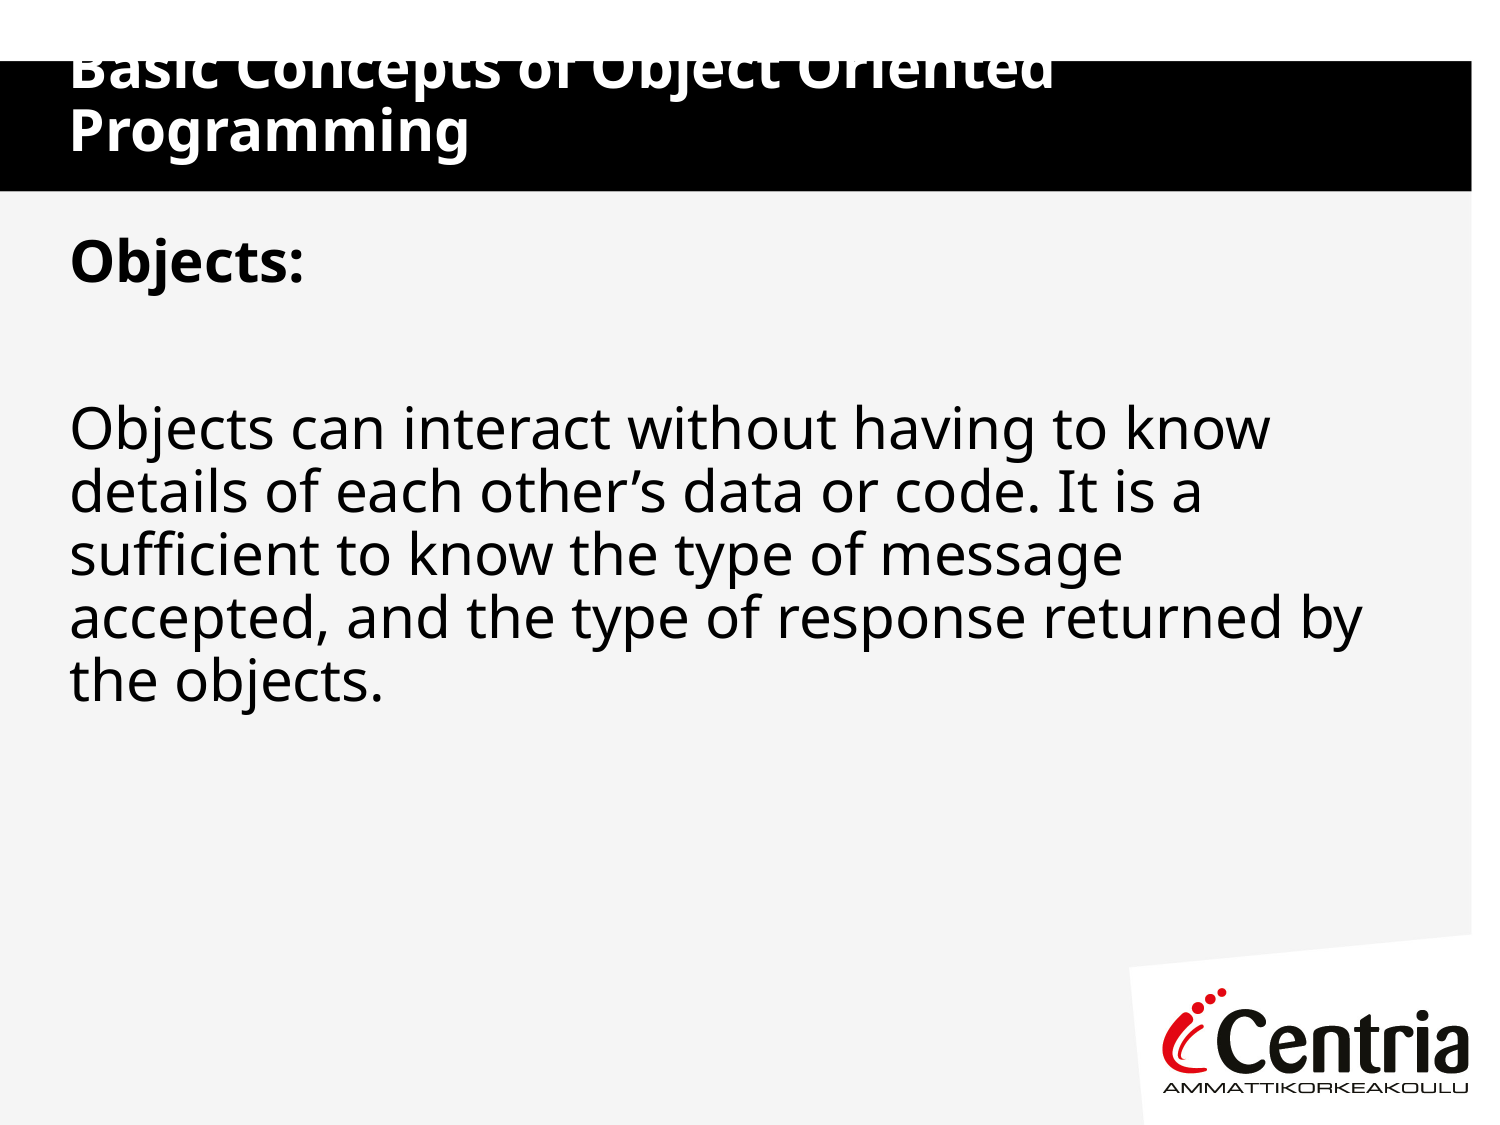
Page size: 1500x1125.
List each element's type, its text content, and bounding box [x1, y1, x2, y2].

list Objects: Objects can interact without having to know details of each other’s data or code. It is a sufficient to know the type of message accepted, and the type of response returned by the objects. [54, 224, 1410, 463]
picture [0, 0, 1500, 1125]
text_box Basic Concepts of Object Oriented Programming [54, 65, 1462, 172]
